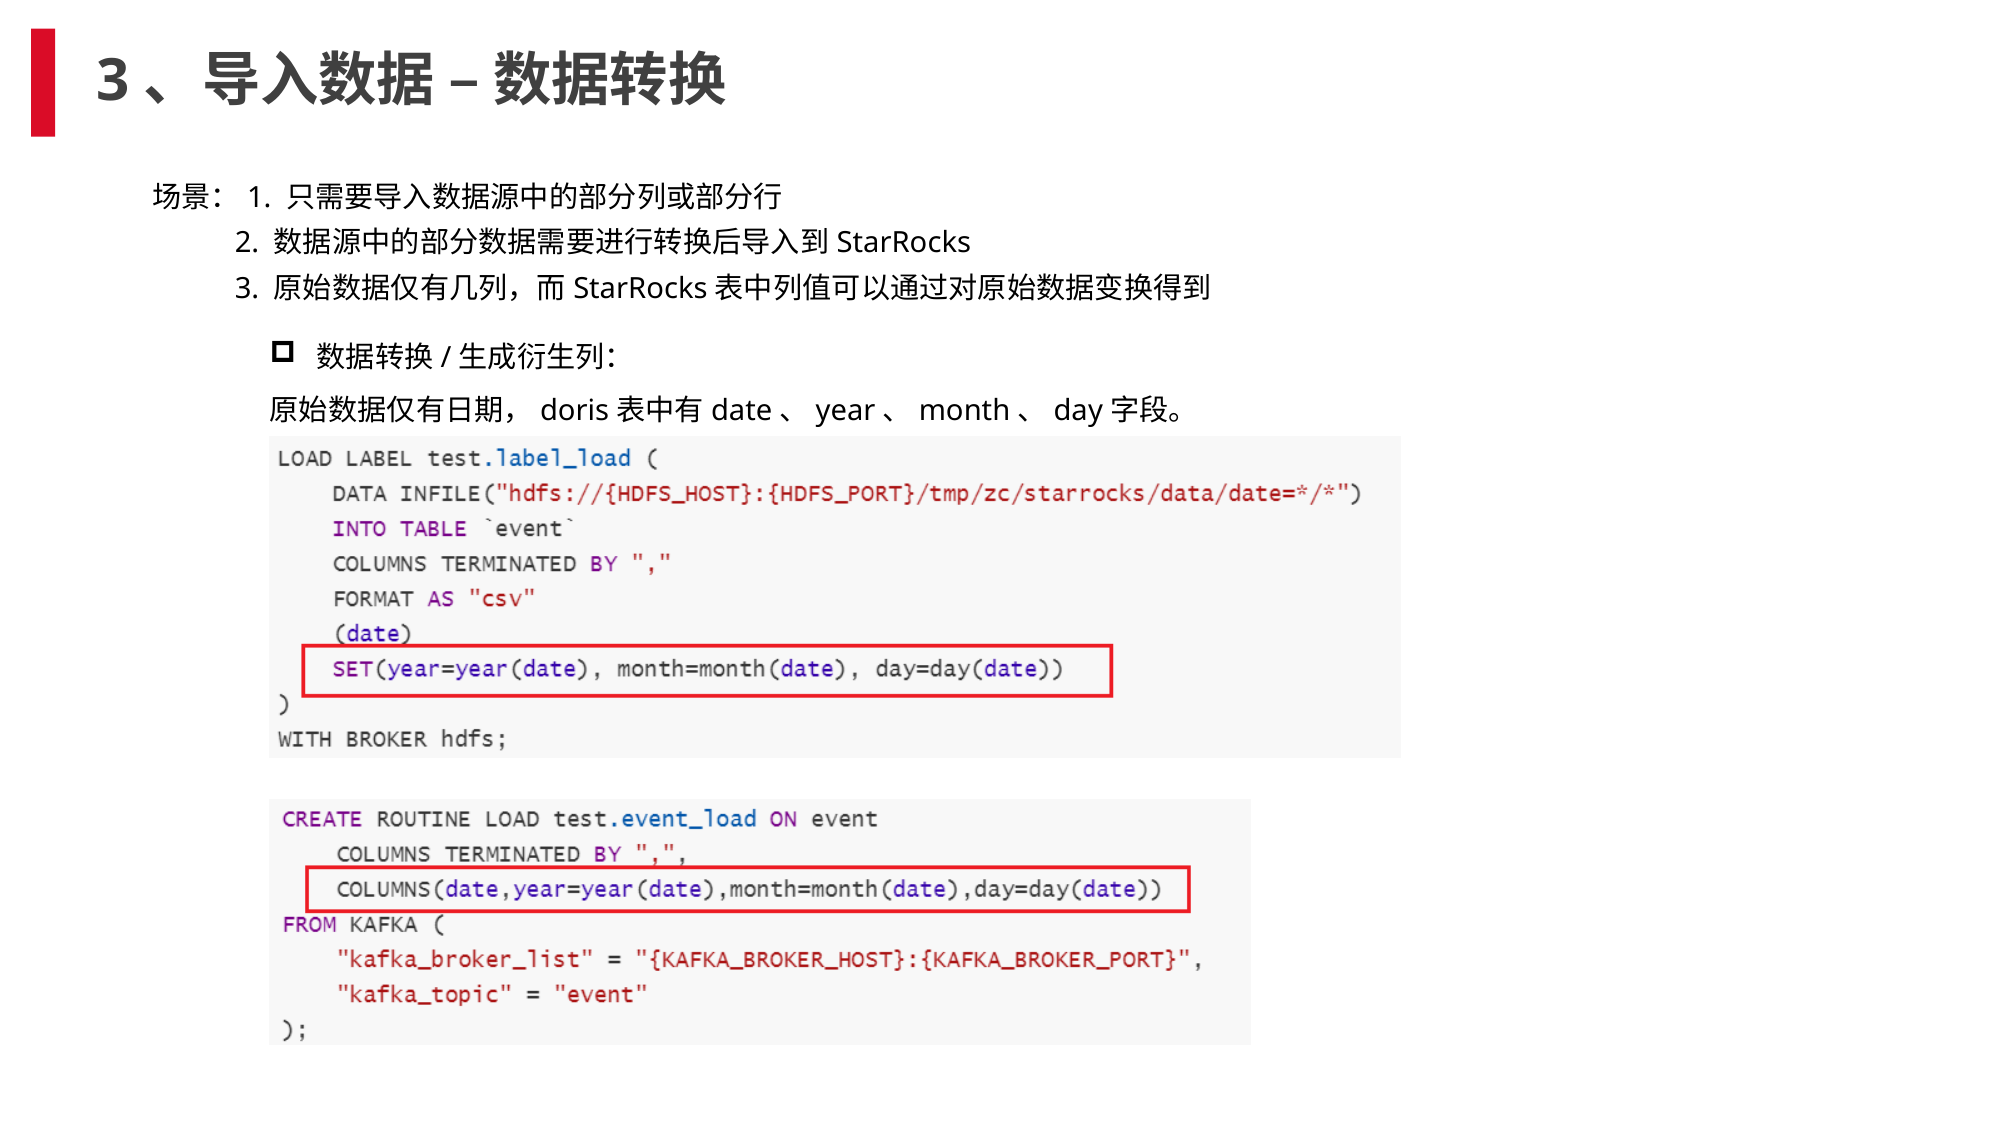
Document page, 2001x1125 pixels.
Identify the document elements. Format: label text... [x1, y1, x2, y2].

picture [269, 436, 1401, 758]
text_box 场景：1. 只需要导入数据源中的部分列或部分行 2. 数据源中的部分数据需要进行转换后导入到StarRocks 3. 原始数据仅有几列，而StarRocks表中列值可以通过对原始数据变换得到 [137, 160, 1917, 312]
picture [269, 799, 1251, 1045]
title 3、导入数据 – 数据转换 [81, 26, 1807, 137]
text_box 数据转换/生成衍生列： 原始数据仅有日期，doris表中有date、year、month、day字段。 [255, 313, 1895, 486]
